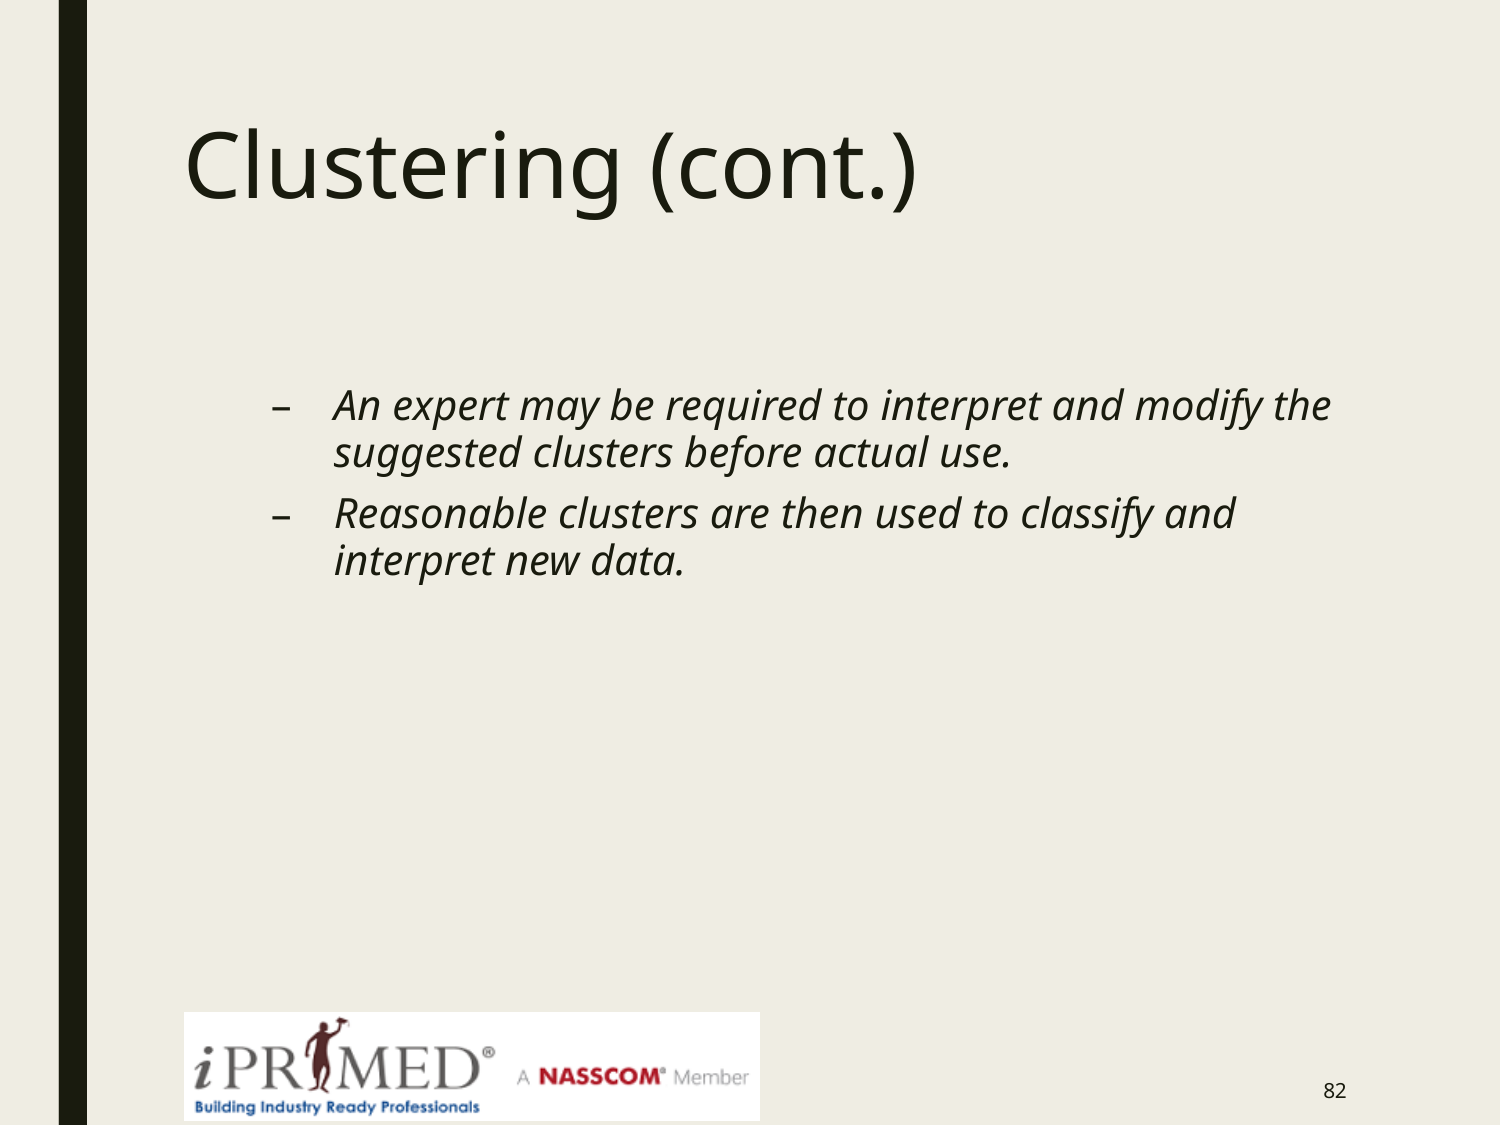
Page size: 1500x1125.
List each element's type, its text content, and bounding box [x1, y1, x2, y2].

title Clustering (cont.) [168, 112, 1351, 357]
list An expert may be required to interpret and modify the suggested clusters before actual use. Reasonable clusters are then used to classify and interpret new data. [168, 375, 1351, 963]
picture [184, 1012, 760, 1121]
slide_number 81 [1165, 1058, 1362, 1125]
